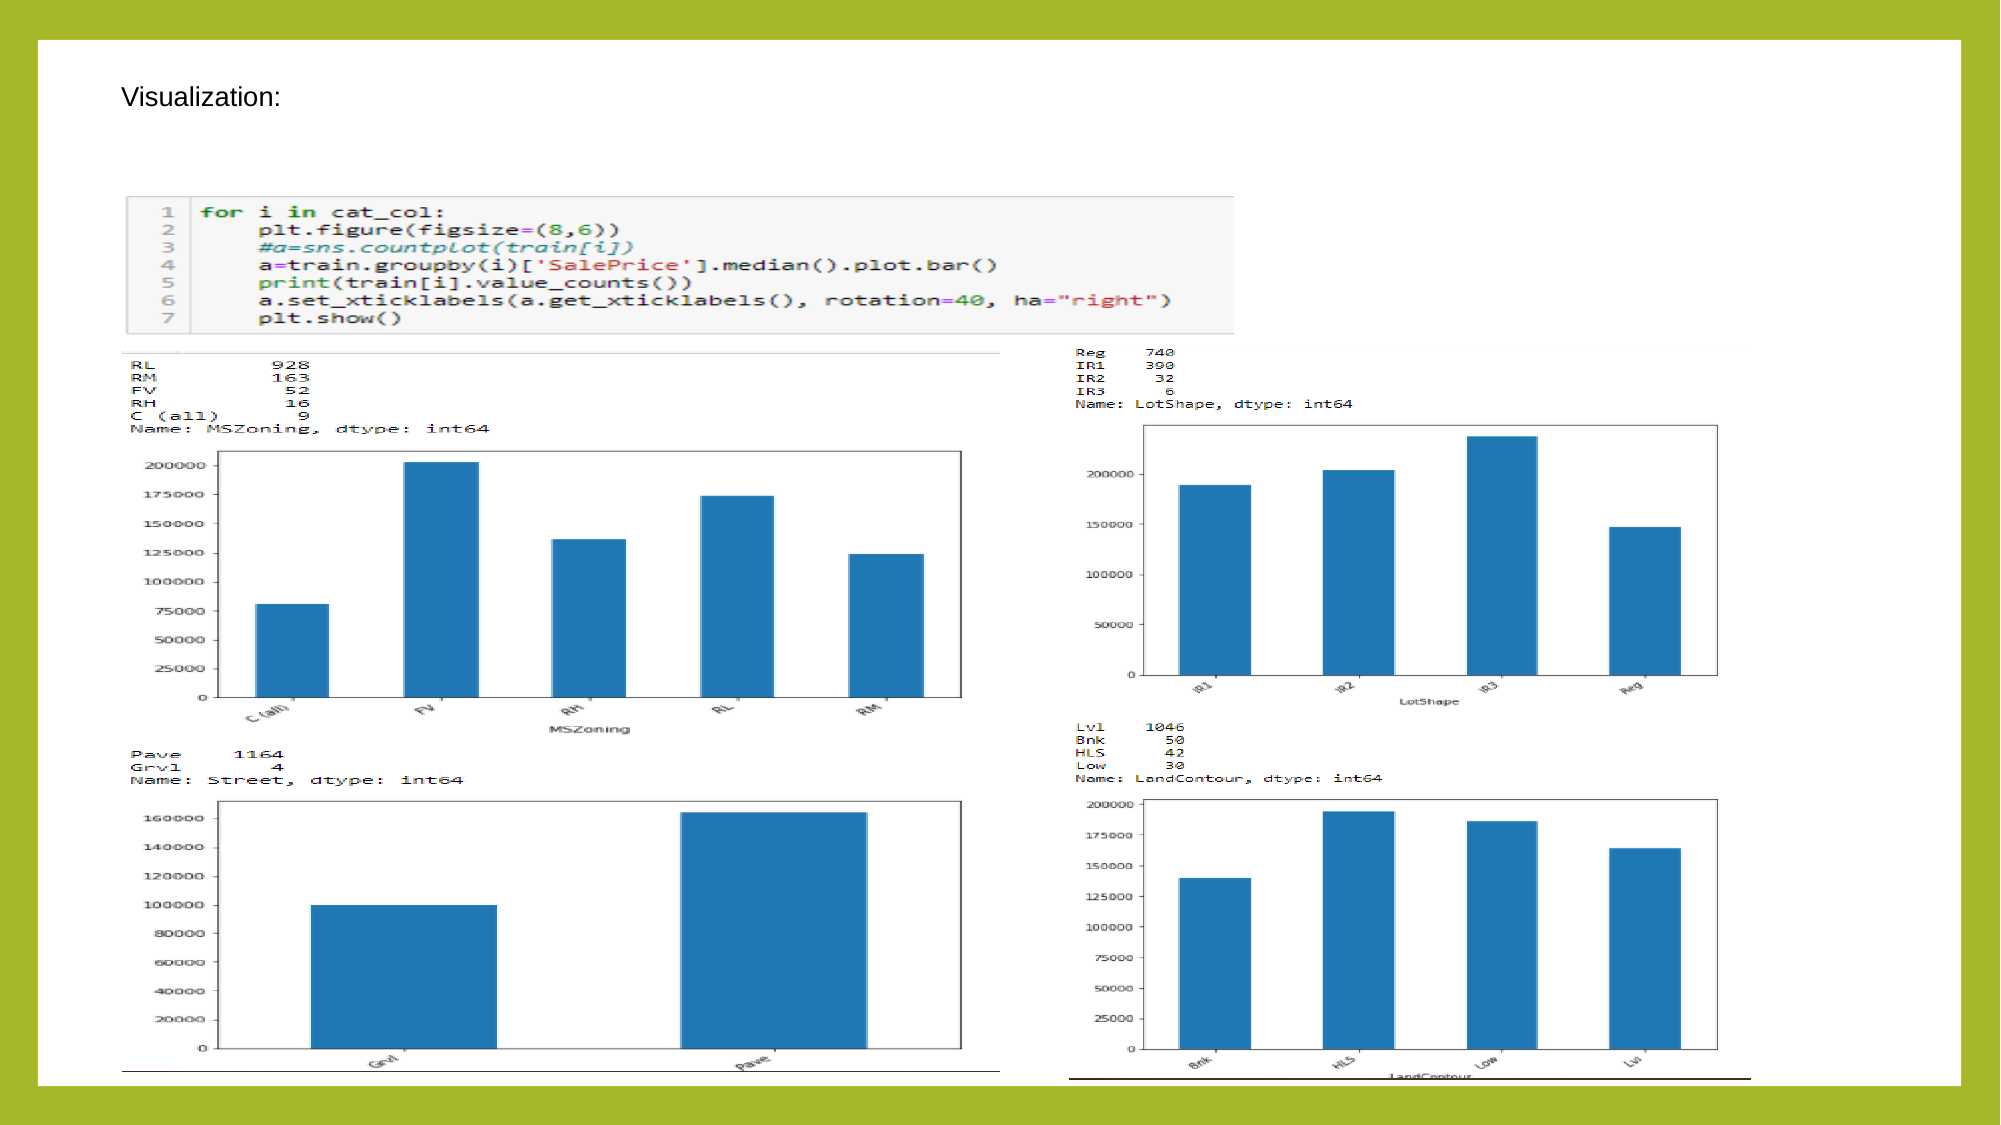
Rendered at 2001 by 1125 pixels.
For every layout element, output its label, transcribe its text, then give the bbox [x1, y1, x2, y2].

title Visualization: [106, 74, 647, 183]
picture [121, 196, 1234, 338]
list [121, 351, 1001, 1073]
picture [1069, 343, 1751, 1080]
